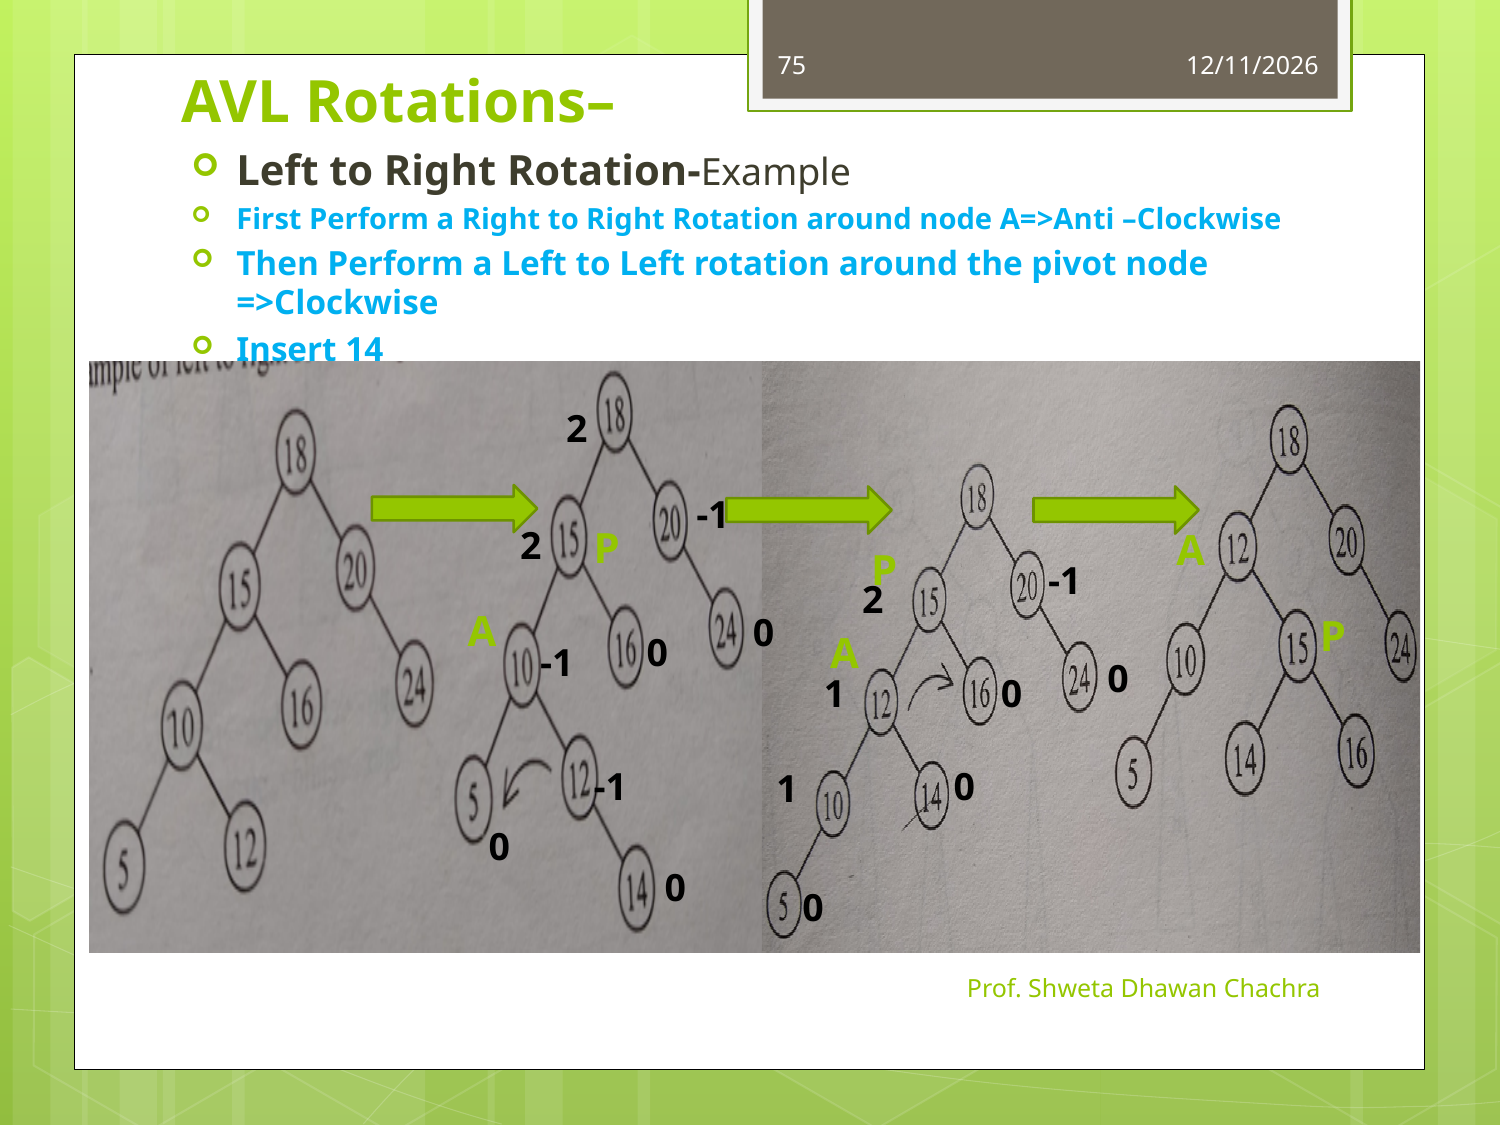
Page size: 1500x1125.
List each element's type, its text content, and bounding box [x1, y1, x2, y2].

picture [89, 361, 1421, 953]
list Left to Right Rotation-Example First Perform a Right to Right Rotation around node A=>Anti –Clockwise Then Perform a Left to Left rotation around the pivot node =>Clockwise Insert 14 [164, 136, 1421, 361]
slide_number 75 [762, 36, 982, 97]
footer Prof. Shweta Dhawan Chachra [761, 961, 1336, 1020]
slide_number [983, 36, 1334, 97]
title AVL Rotations– [166, 54, 1319, 136]
